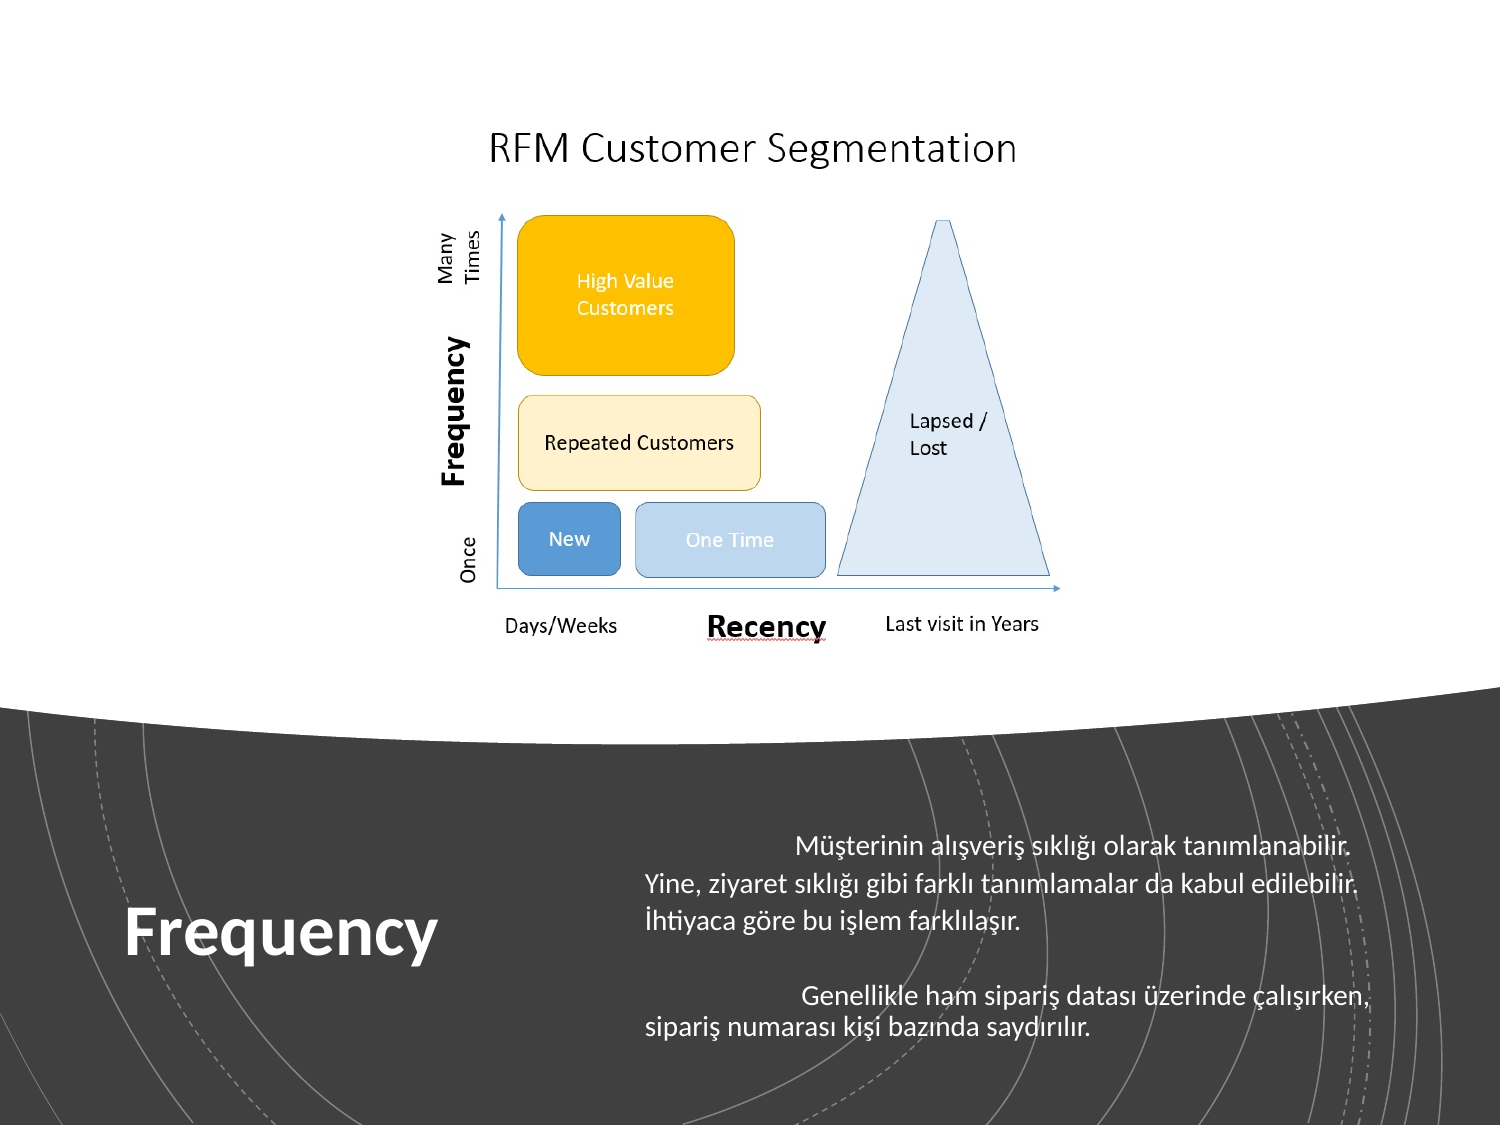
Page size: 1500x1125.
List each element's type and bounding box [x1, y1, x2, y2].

picture [423, 109, 1078, 662]
text_box [0, 0, 1500, 1125]
